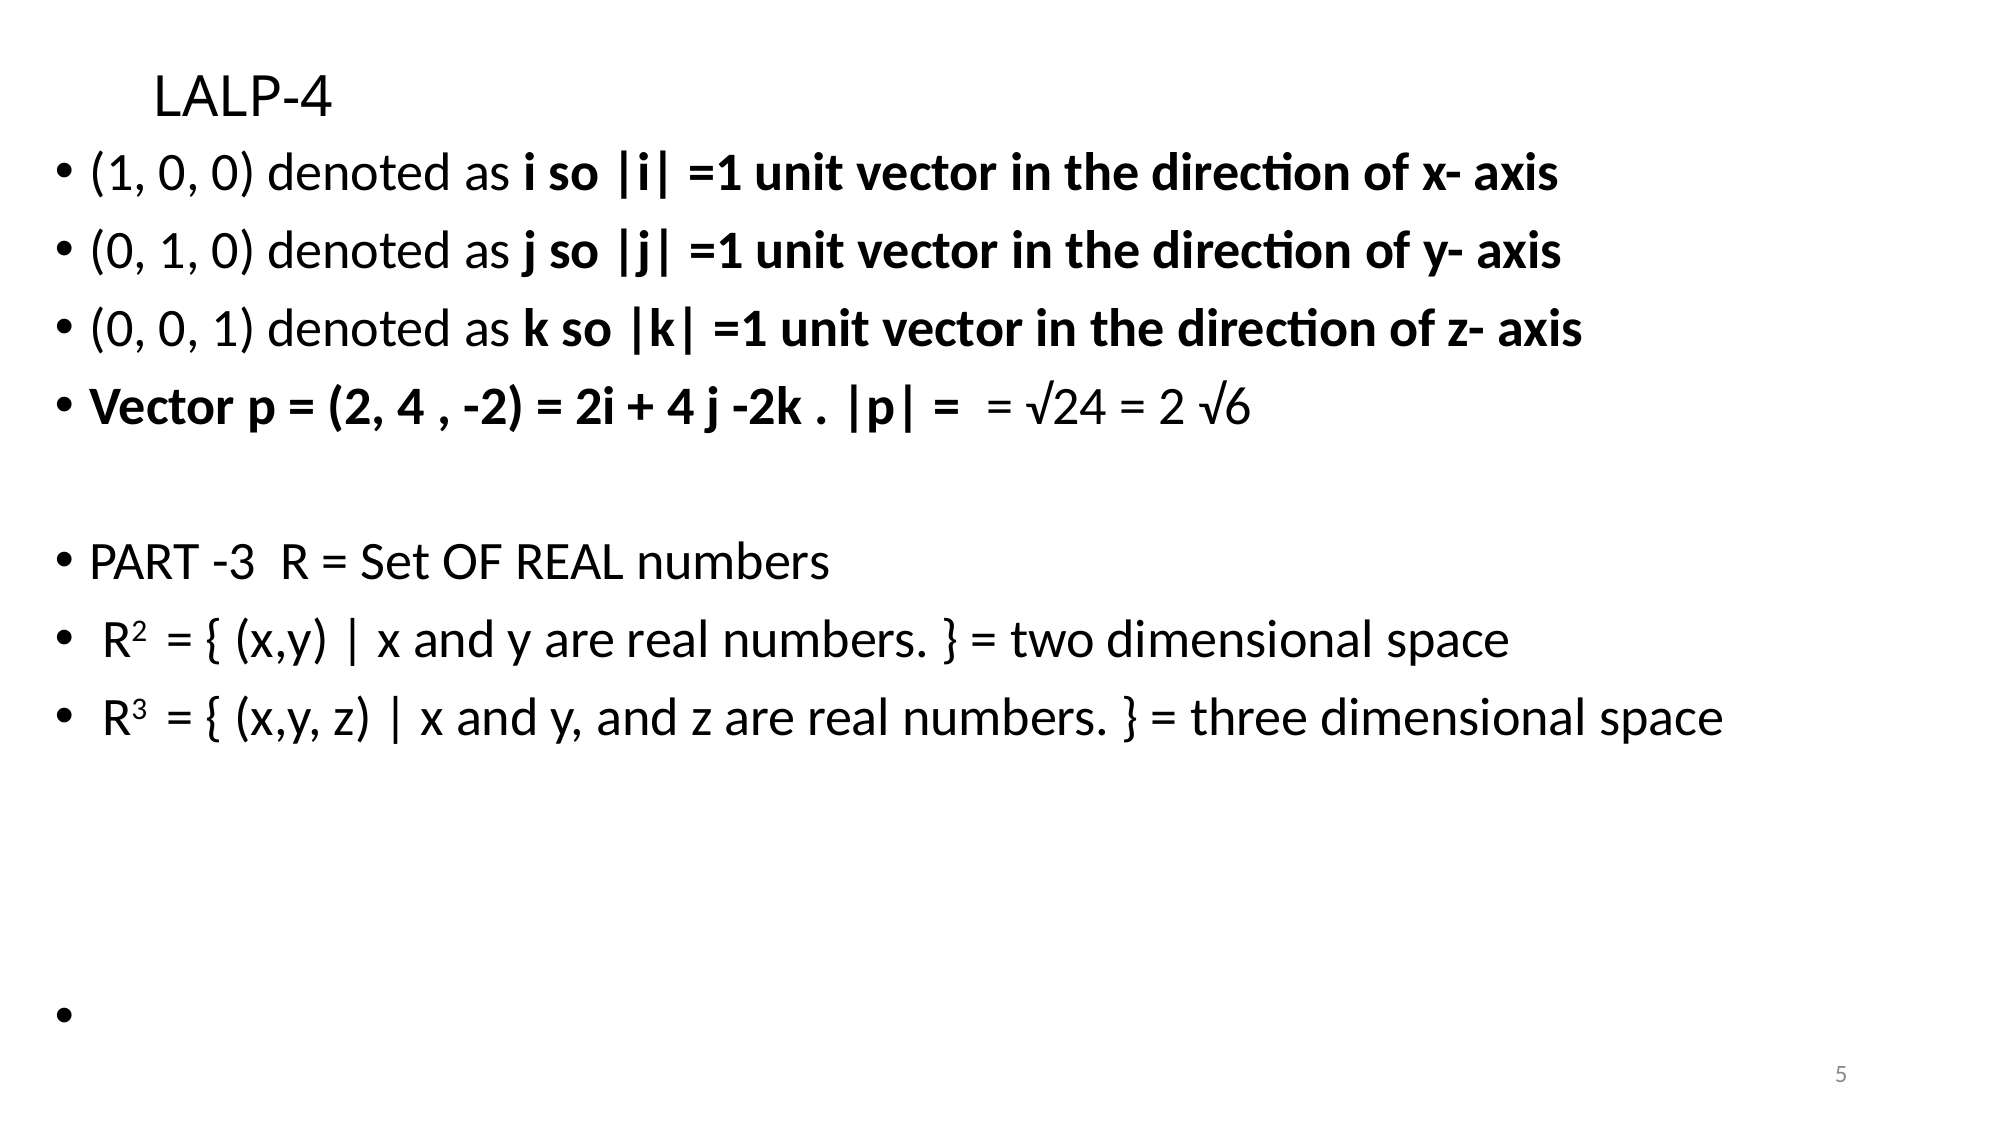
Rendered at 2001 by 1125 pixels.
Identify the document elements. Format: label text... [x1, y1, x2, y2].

slide_number 5 [1412, 1042, 1863, 1103]
title LALP-4 [137, 59, 1863, 137]
